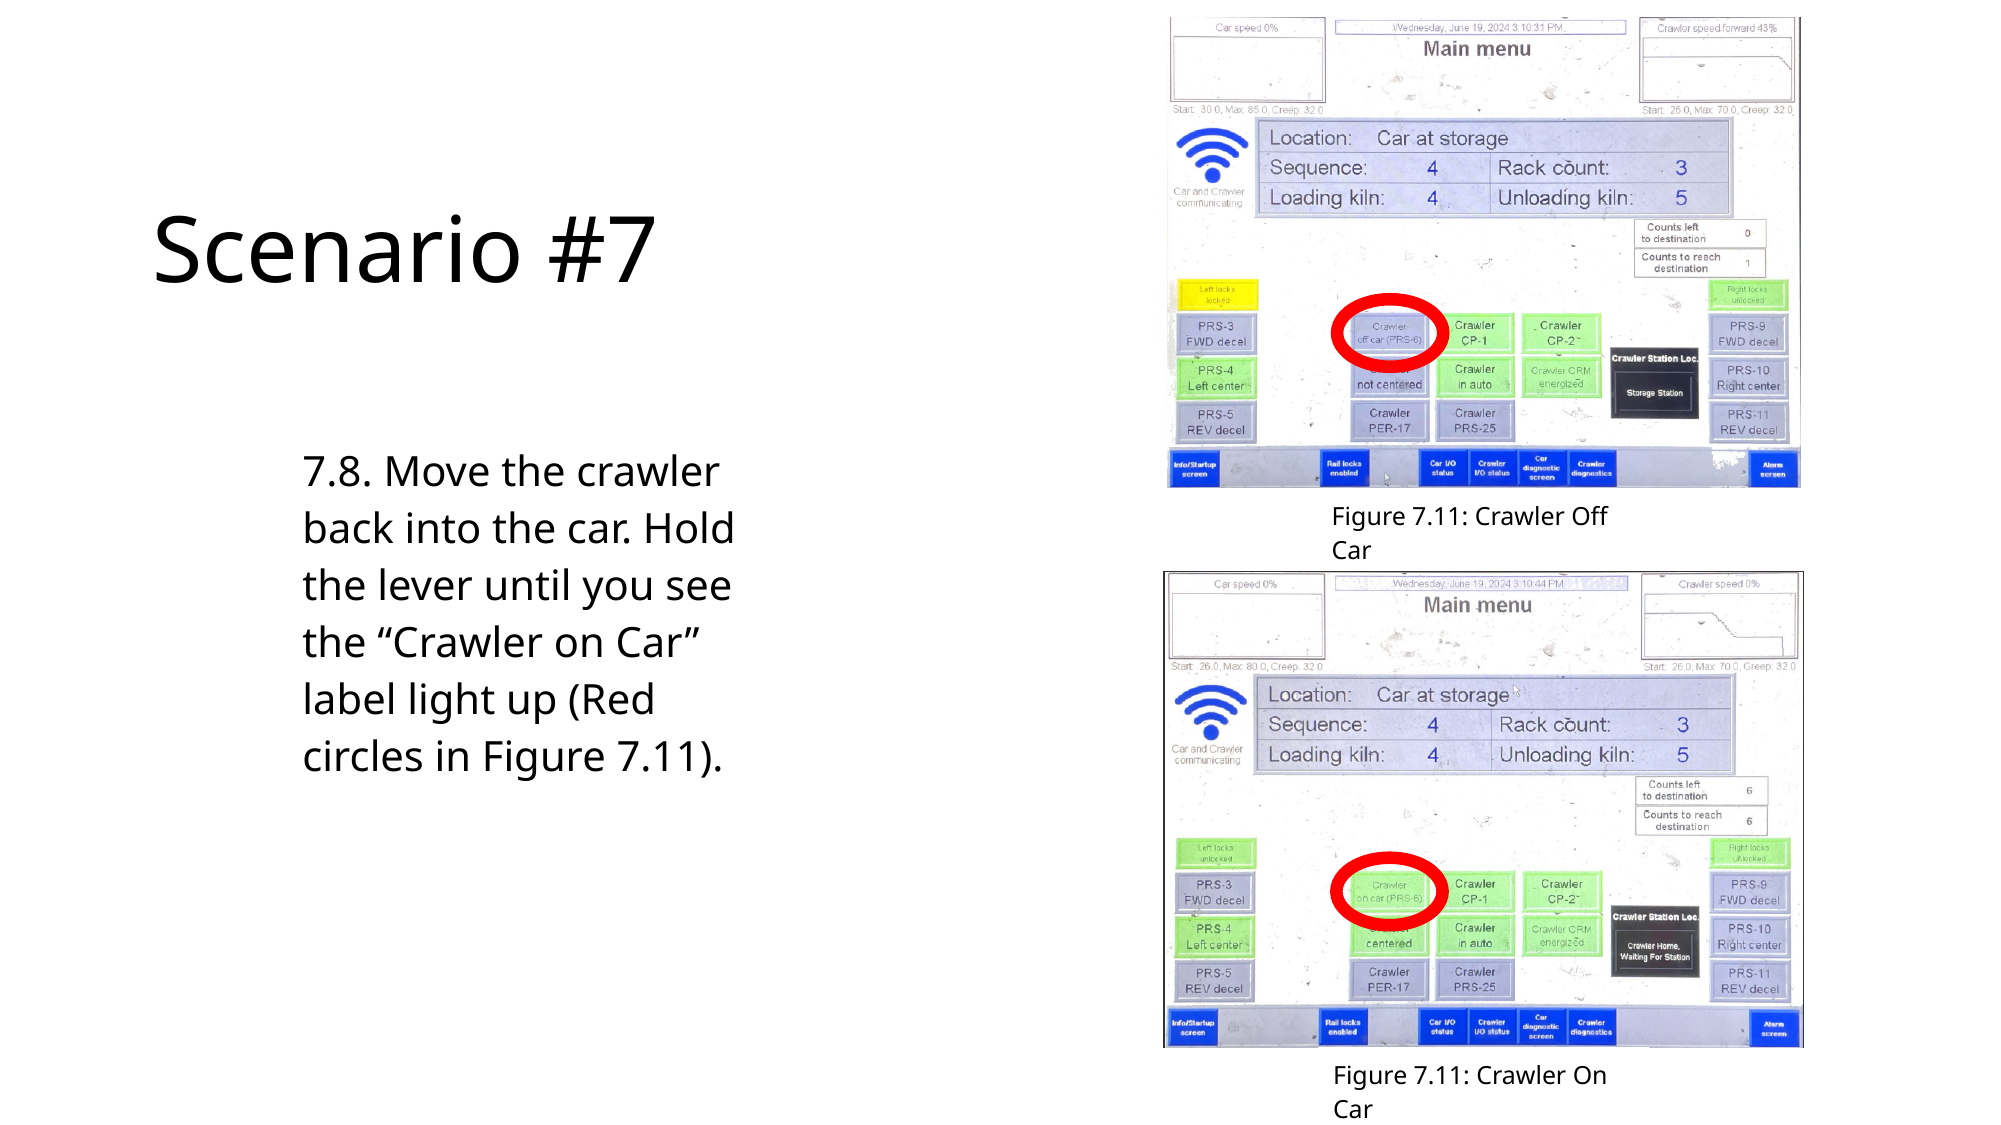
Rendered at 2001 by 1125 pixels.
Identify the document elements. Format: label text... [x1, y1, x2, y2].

list 7.8. Move the crawler back into the car. Hold the lever until you see the “Crawler on Car” label light up (Red circles in Figure 7.11). [137, 430, 776, 1014]
title Scenario #7 [137, 105, 776, 401]
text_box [1163, 17, 1804, 1106]
